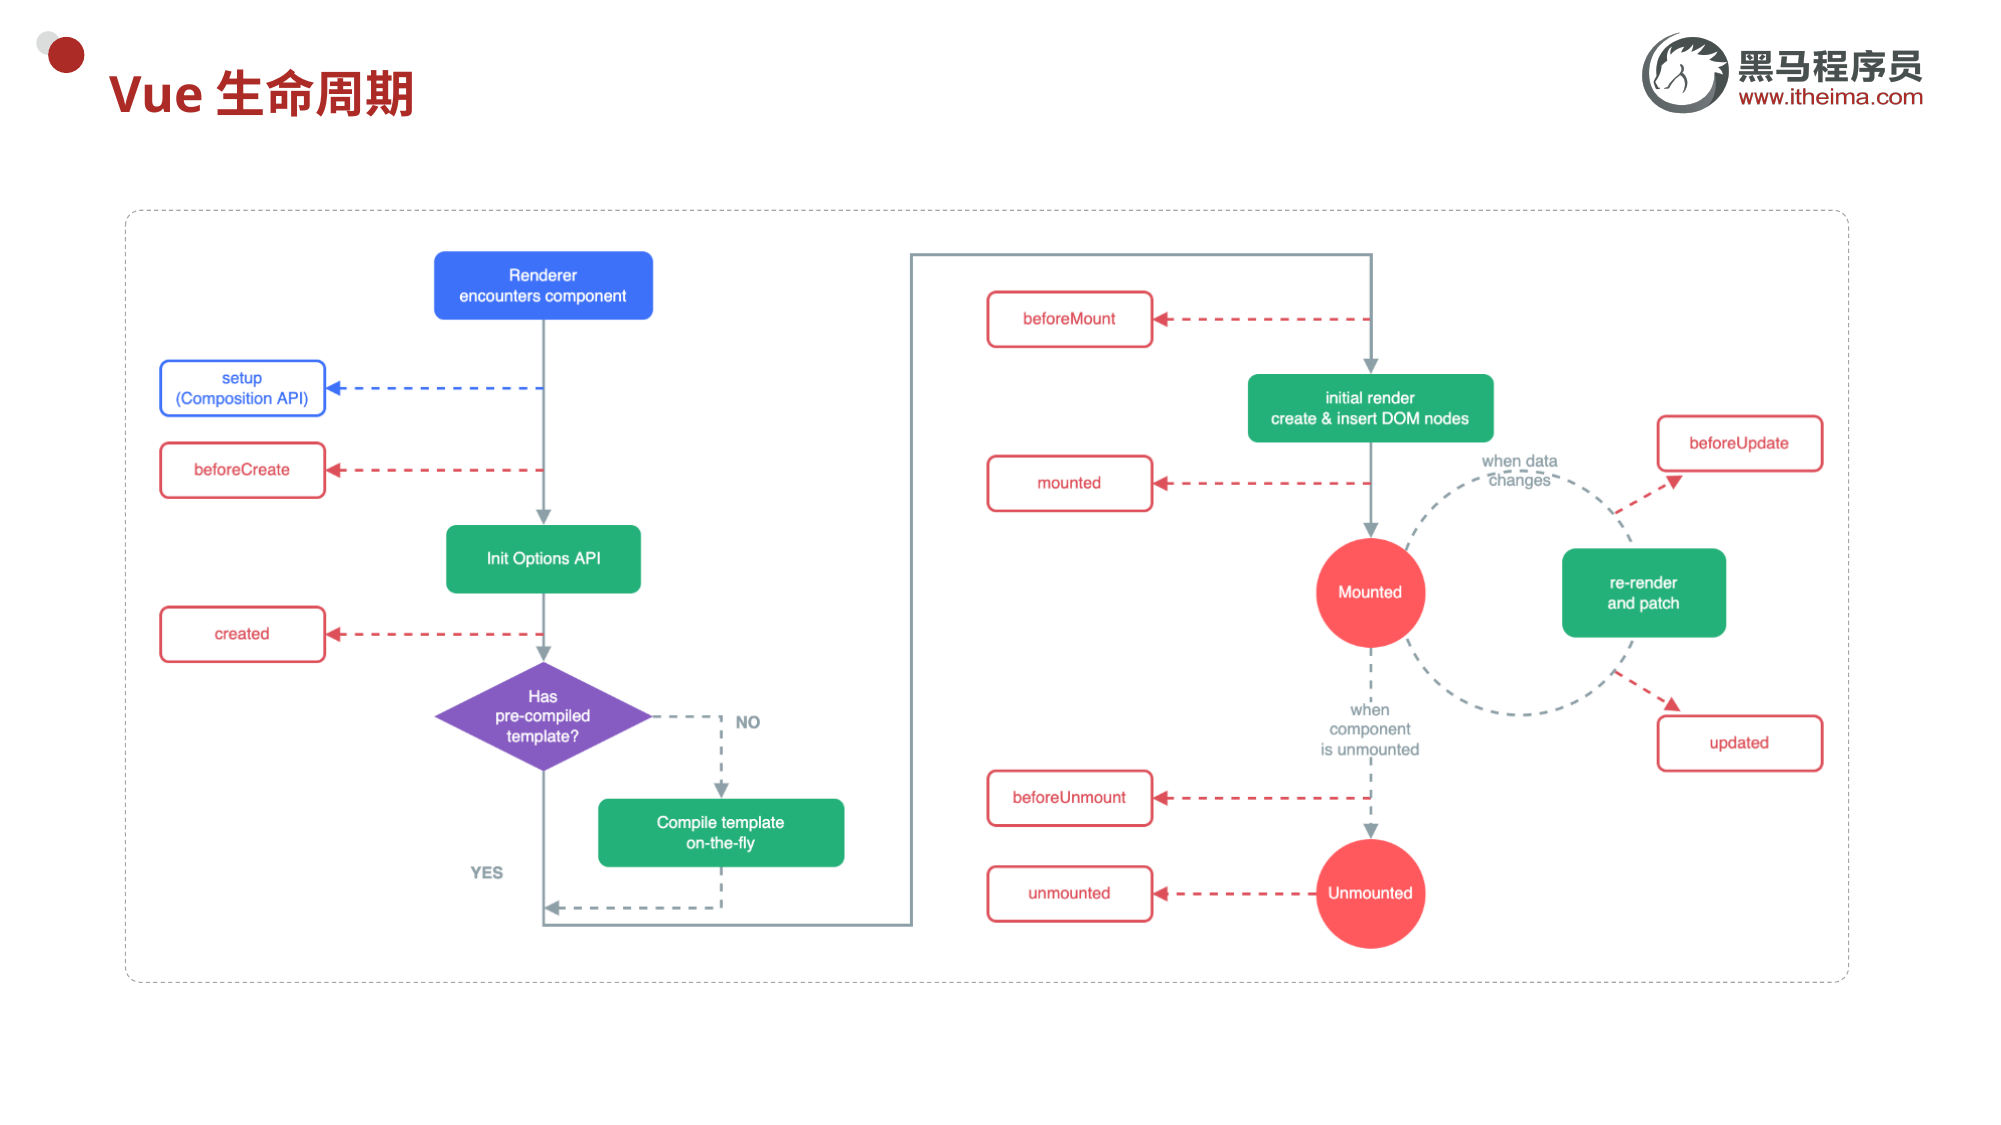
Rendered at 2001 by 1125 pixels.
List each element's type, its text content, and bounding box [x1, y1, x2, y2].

text_box [124, 209, 1849, 984]
picture [1633, 24, 1937, 125]
picture [138, 221, 1862, 968]
title Vue生命周期 [94, 55, 1858, 133]
